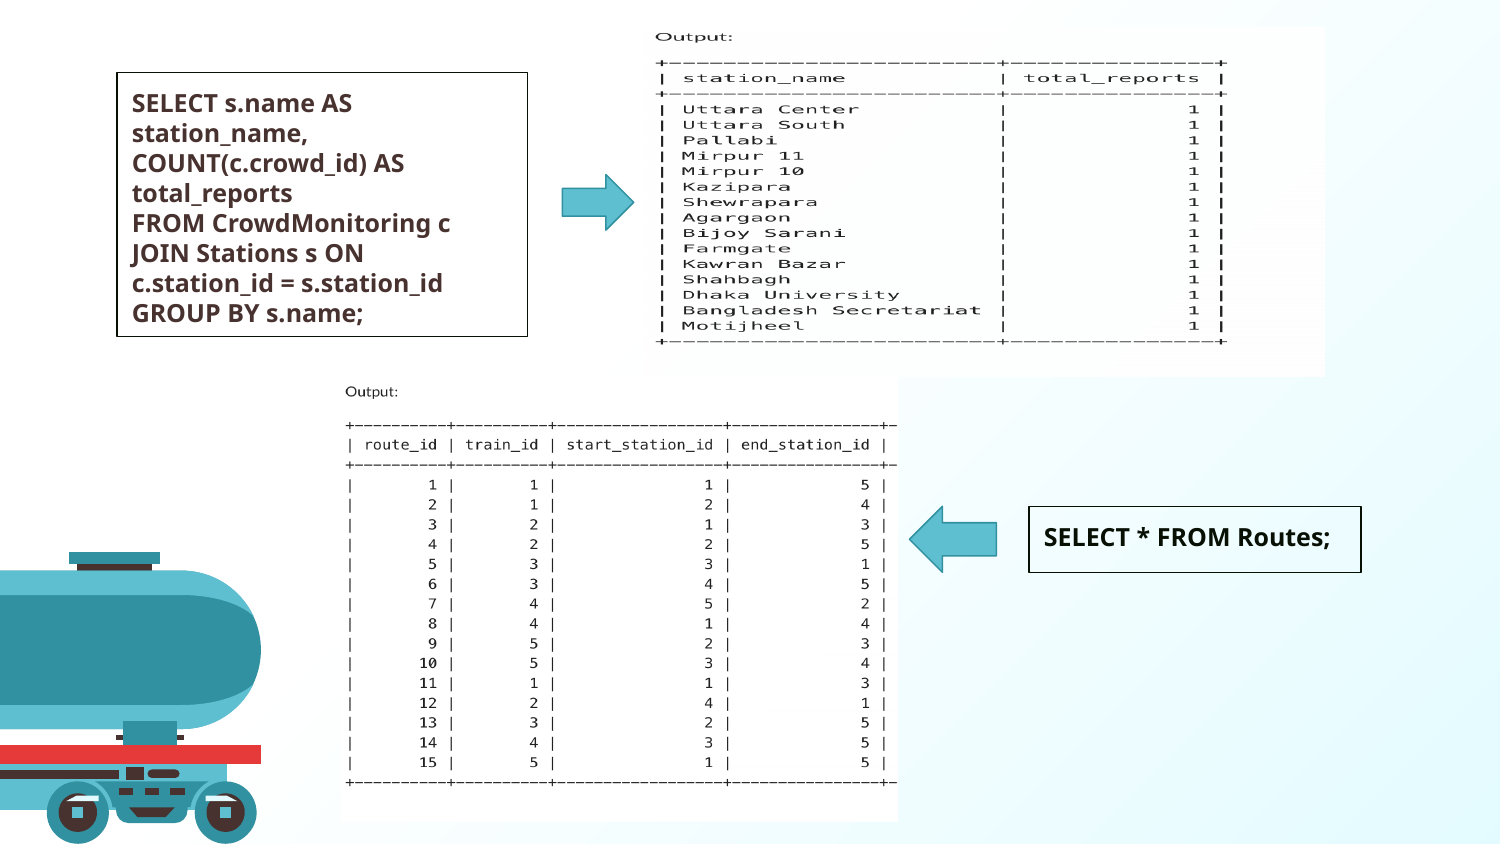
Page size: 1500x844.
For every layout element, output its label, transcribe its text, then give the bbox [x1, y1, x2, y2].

picture [341, 27, 1325, 822]
text_box [909, 506, 997, 573]
text_box SELECT * FROM Routes; [1029, 506, 1362, 573]
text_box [0, 551, 268, 844]
text_box [562, 174, 634, 231]
text_box SELECT s.name AS station_name, COUNT(c.crowd_id) AS total_reports FROM CrowdMonitoring c JOIN Stations s ON c.station_id = s.station_id GROUP BY s.name; [116, 72, 528, 337]
